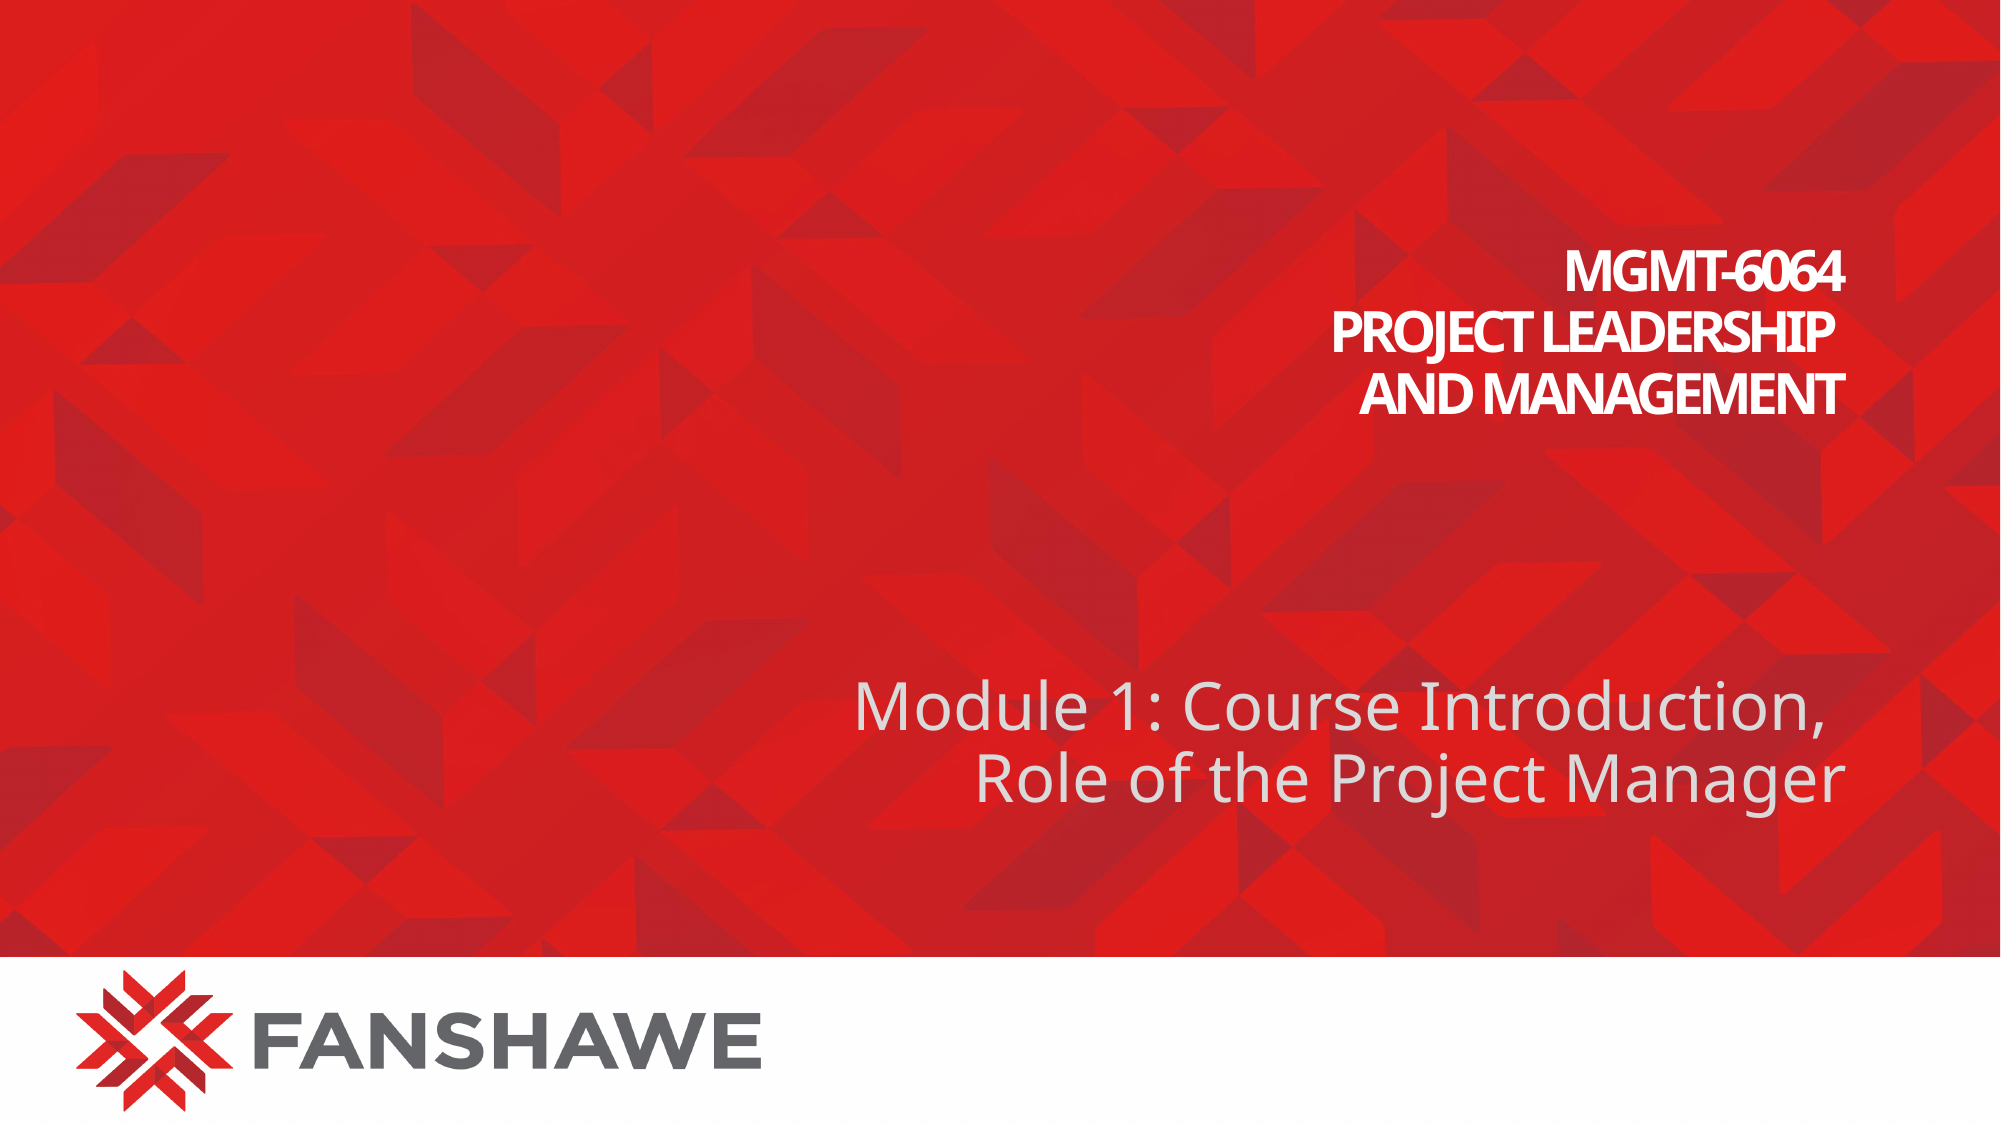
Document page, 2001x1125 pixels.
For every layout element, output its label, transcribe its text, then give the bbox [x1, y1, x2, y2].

picture [0, 0, 2001, 1125]
title MGMT-6064 PROJECT LEADERSHIP AND MANAGEMENT [252, 234, 1863, 504]
subtitle Module 1: Course Introduction, Role of the Project Manager [362, 700, 1863, 825]
